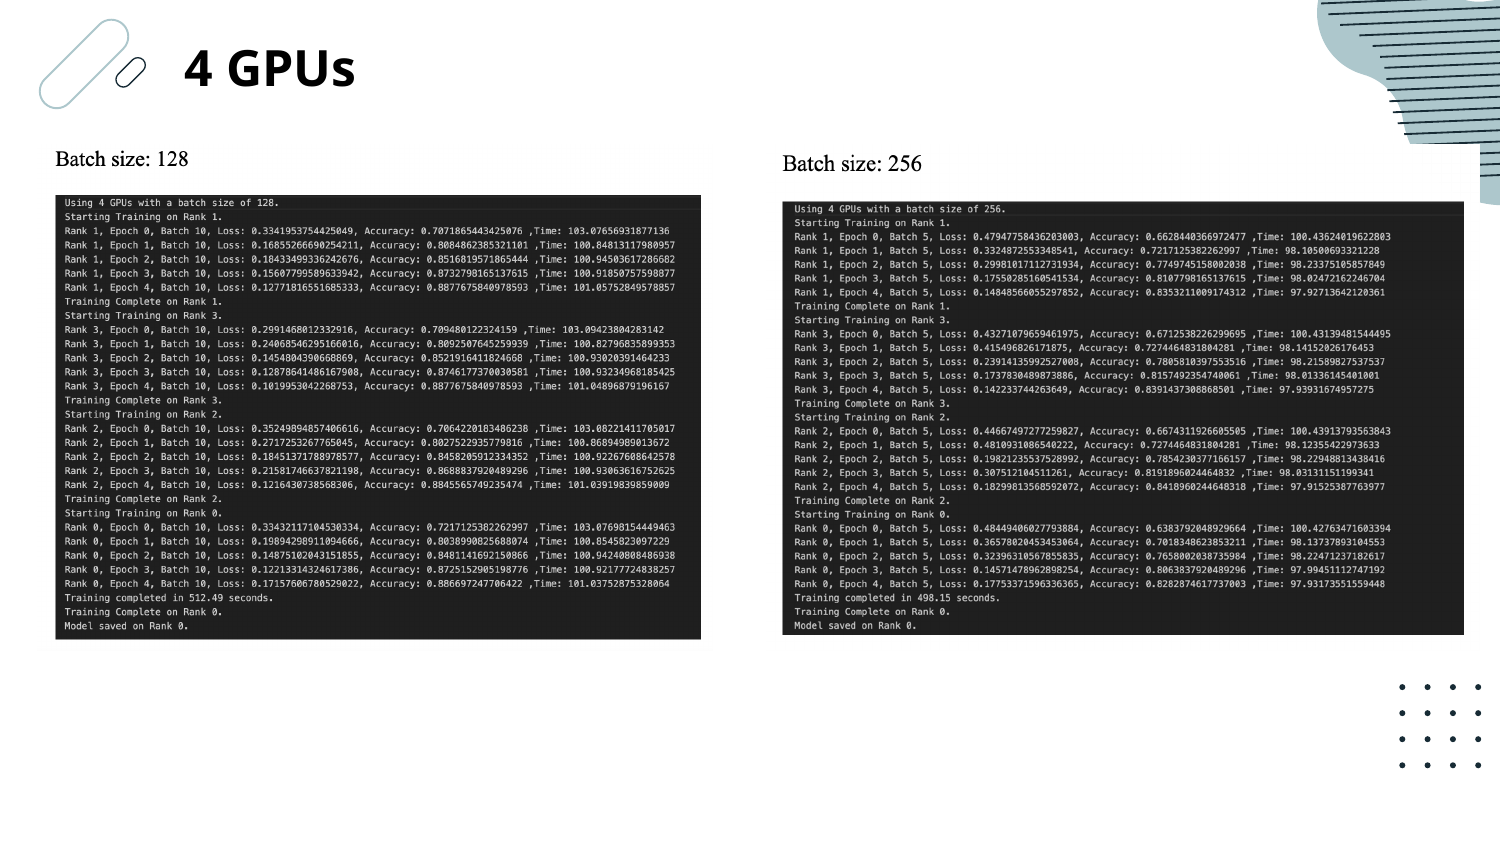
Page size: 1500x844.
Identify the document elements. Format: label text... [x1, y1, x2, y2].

text_box 4 GPU​s​ [169, 28, 620, 104]
picture [765, 144, 1480, 652]
picture [36, 144, 714, 652]
